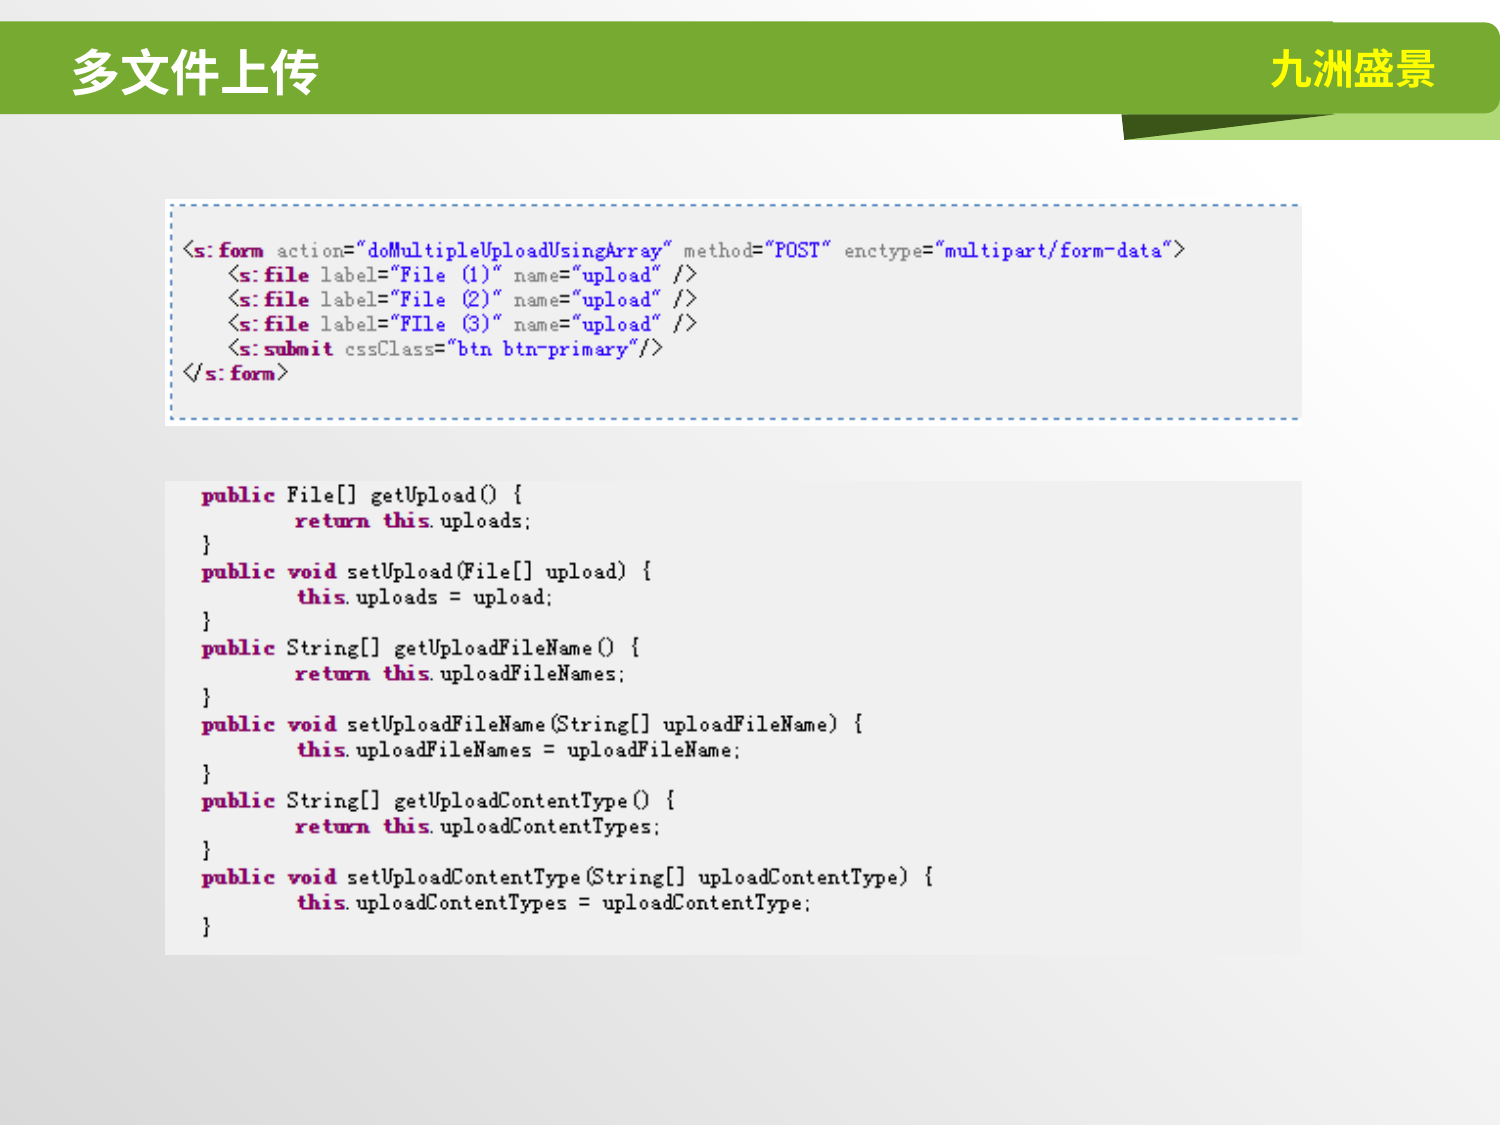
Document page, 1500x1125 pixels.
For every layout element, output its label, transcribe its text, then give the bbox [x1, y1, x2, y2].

picture [165, 481, 1302, 956]
title 多文件上传 [55, 25, 1318, 110]
picture [165, 199, 1302, 426]
